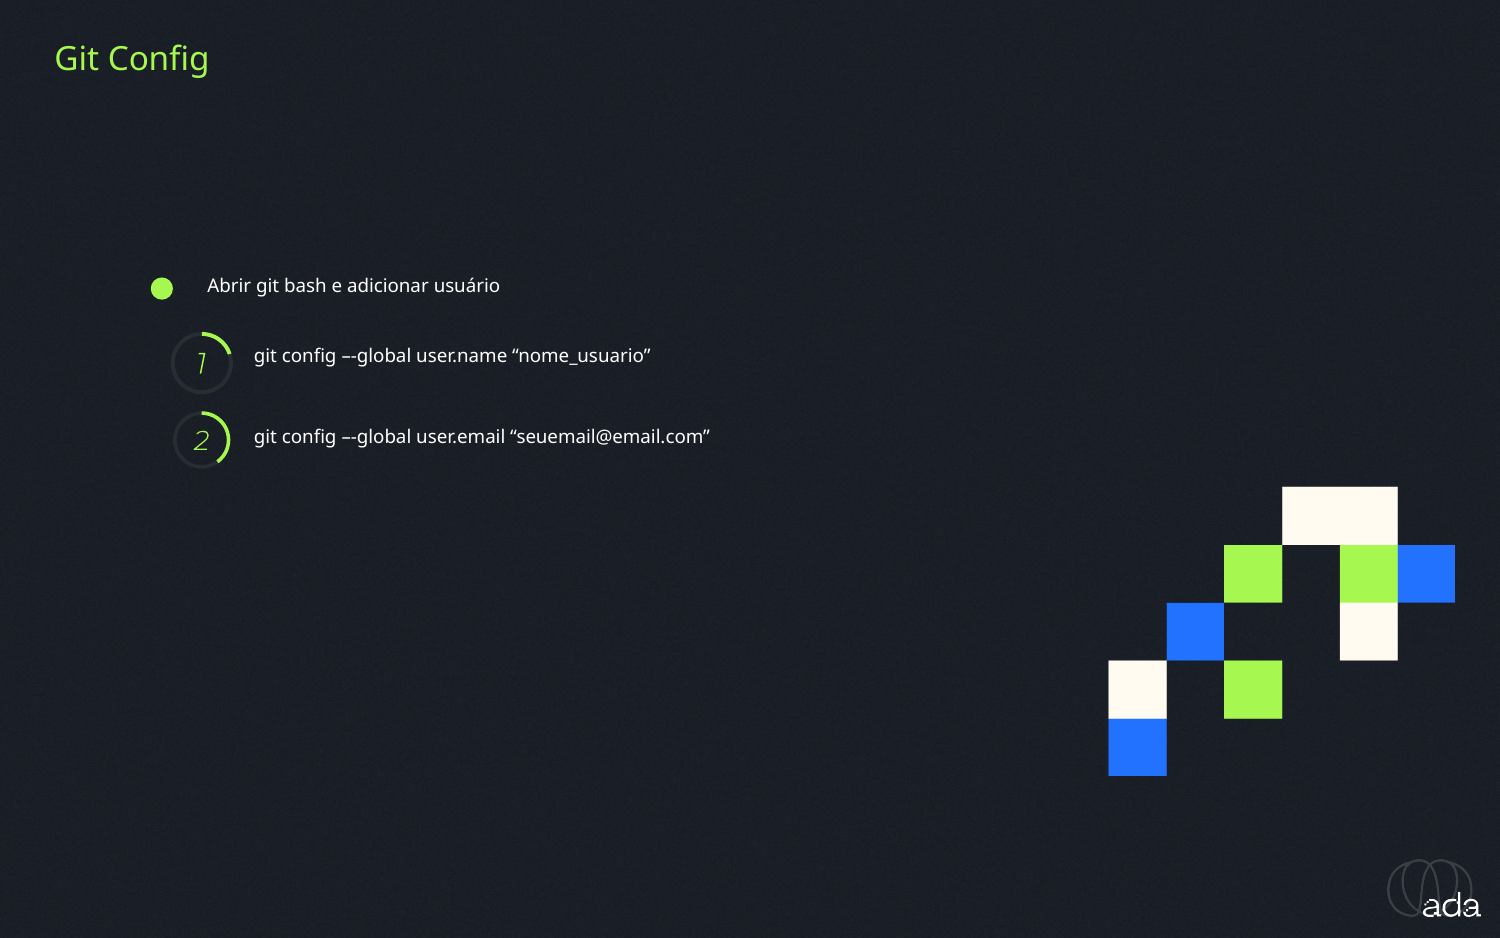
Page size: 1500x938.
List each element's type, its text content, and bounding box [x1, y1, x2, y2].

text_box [170, 331, 234, 395]
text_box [172, 411, 232, 469]
text_box [150, 277, 173, 300]
picture [0, 0, 1500, 938]
text_box git config –-global user.name “nome_usuario” [238, 332, 1107, 378]
text_box Abrir git bash e adicionar usuário [192, 262, 1060, 308]
text_box git config –-global user.email “seuemail@email.com” [238, 413, 1107, 459]
text_box Git Config [39, 22, 611, 93]
